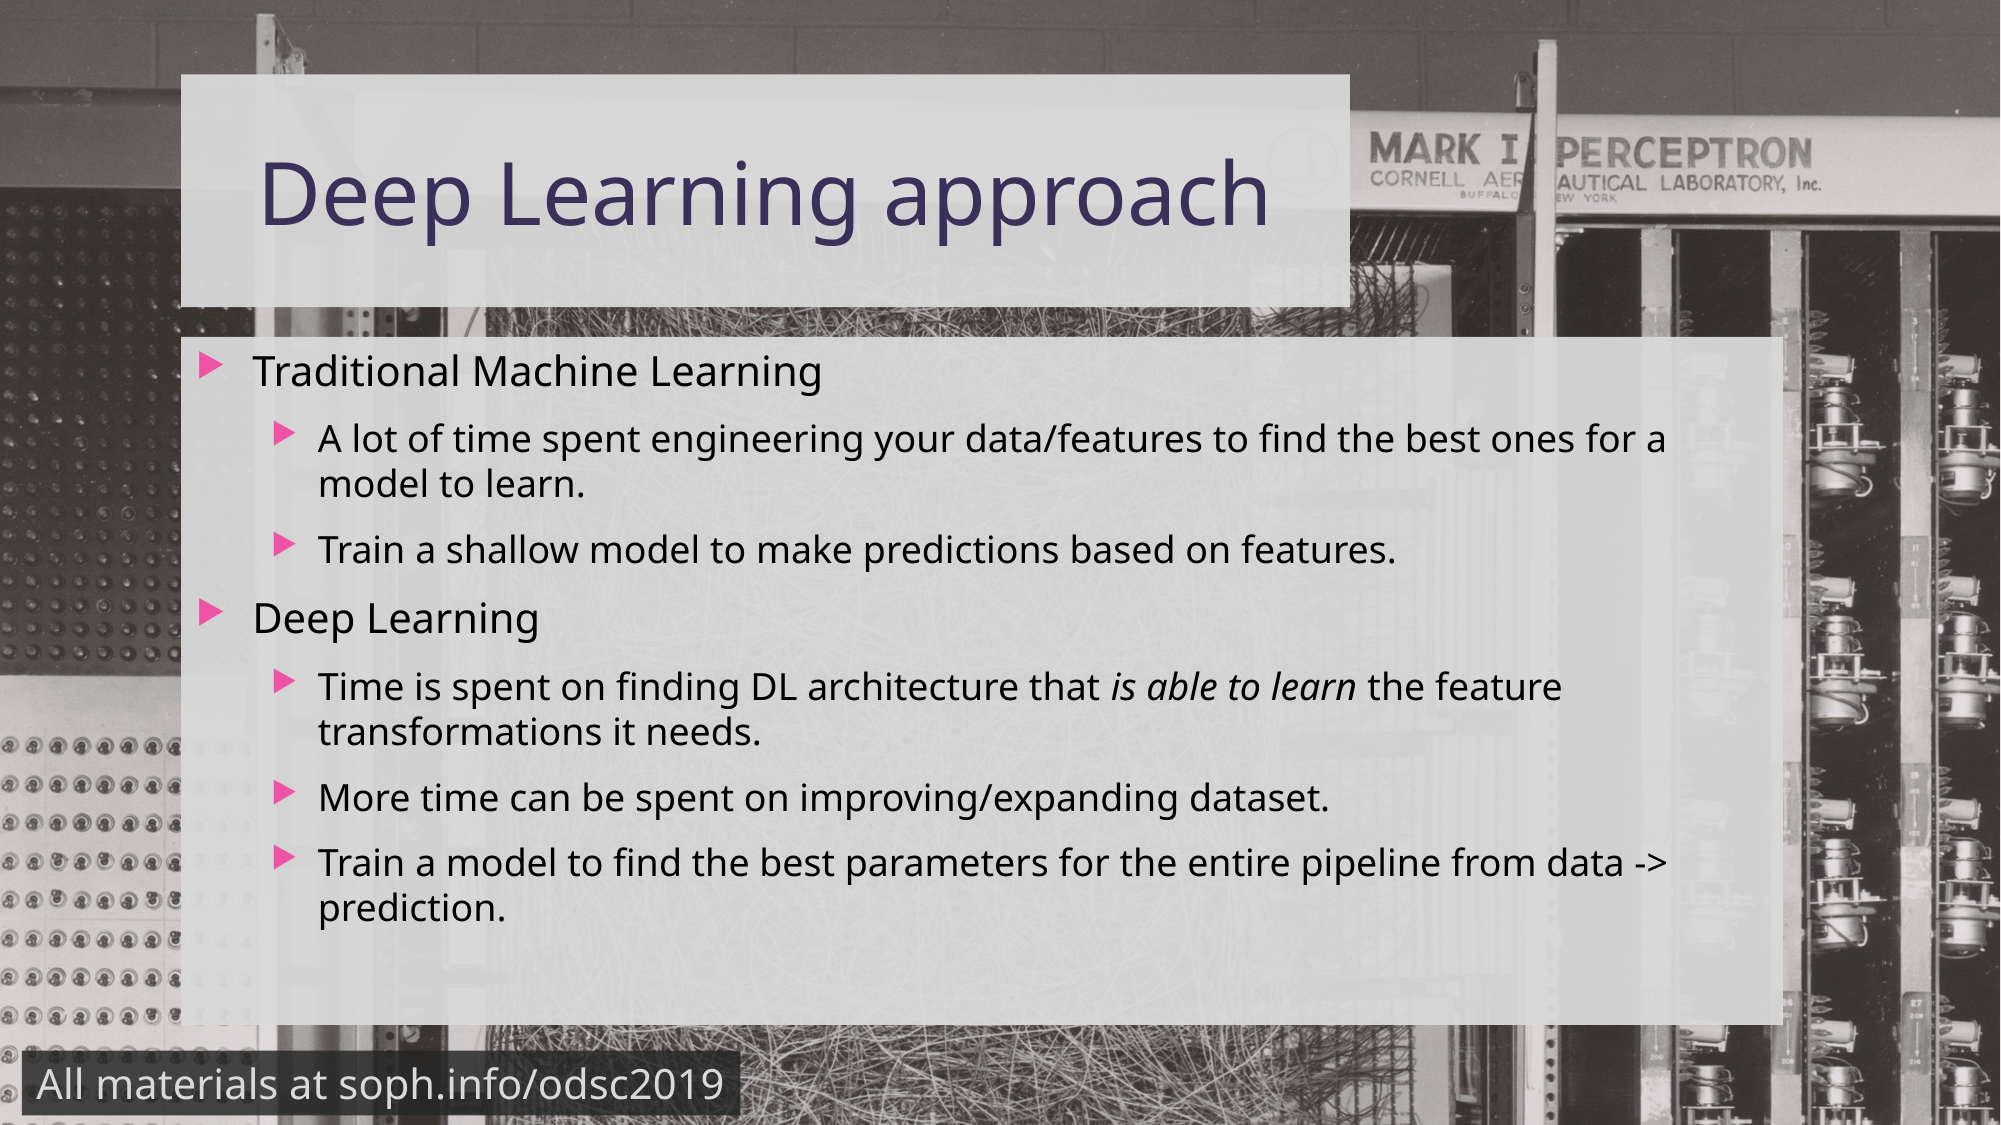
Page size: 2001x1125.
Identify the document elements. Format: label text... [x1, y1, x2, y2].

title Deep Learning approach [181, 74, 1350, 308]
picture [0, 0, 2001, 1125]
list Traditional Machine Learning A lot of time spent engineering your data/features to find the best ones for a model to learn. Train a shallow model to make predictions based on features. Deep Learning Time is spent on finding DL architecture that is able to learn the feature transformations it needs. More time can be spent on improving/expanding dataset. Train a model to find the best parameters for the entire pipeline from data -> prediction. [181, 336, 1783, 1025]
